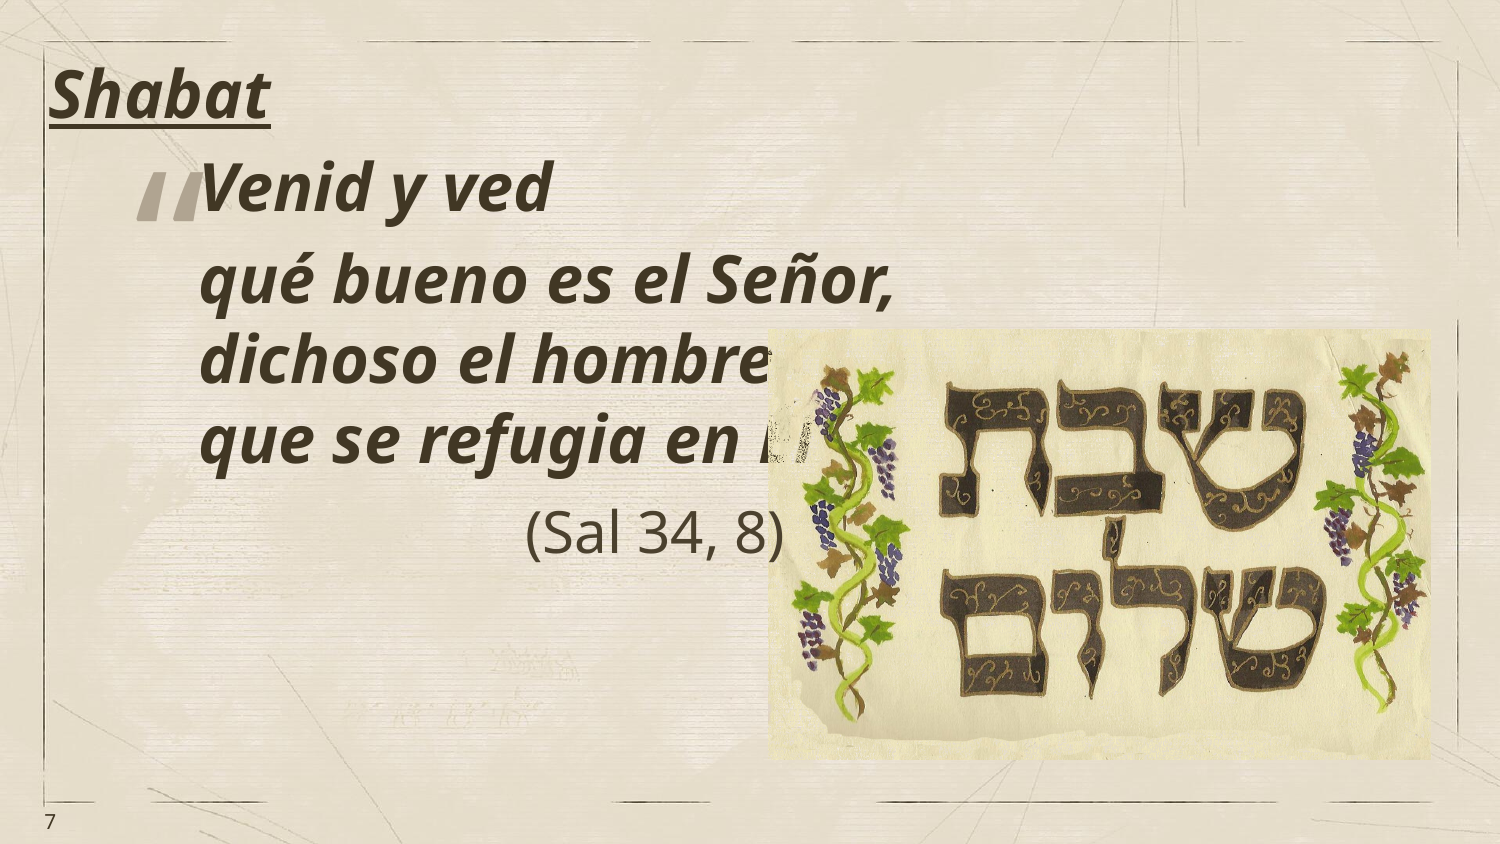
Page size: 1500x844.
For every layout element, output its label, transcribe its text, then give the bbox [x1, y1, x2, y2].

picture [0, 0, 1500, 844]
text_box (Sal 34, 8) [510, 487, 763, 573]
list Shabat Venid y ved qué bueno es el Señor, dichoso el hombre que se refugia en Él” [44, 52, 1287, 355]
slide_number 7 [44, 801, 1458, 844]
